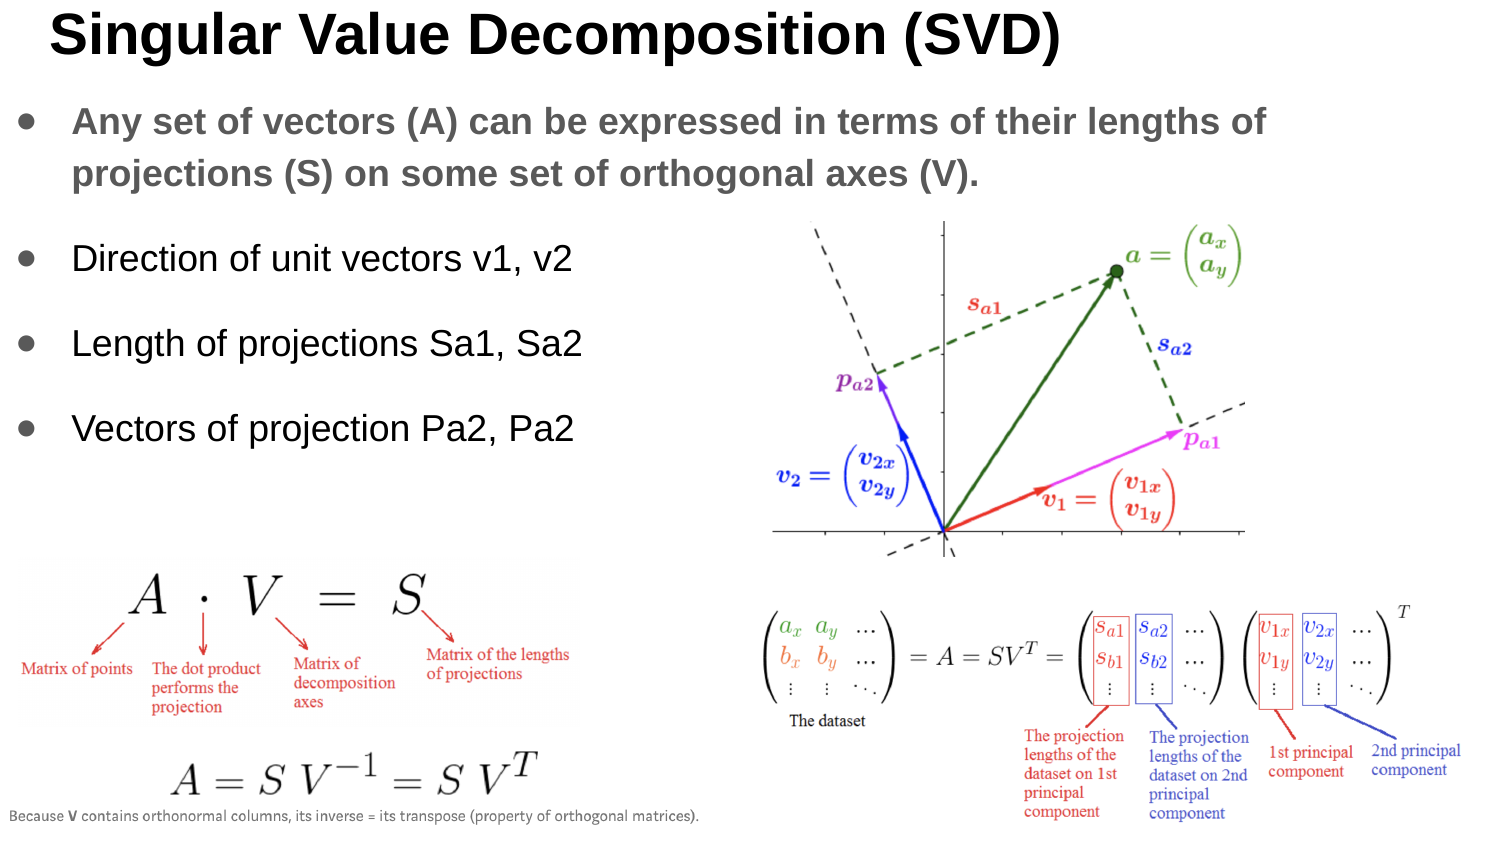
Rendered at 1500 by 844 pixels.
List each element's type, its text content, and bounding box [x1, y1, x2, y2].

picture [0, 745, 717, 837]
picture [716, 196, 1277, 557]
title Singular Value Decomposition (SVD) [34, 0, 1433, 76]
picture [18, 557, 580, 727]
list Any set of vectors (A) can be expressed in terms of their lengths of projections (S) on some set of orthogonal axes (V). Direction of unit vectors v1, v2 Length of projections Sa1, Sa2 Vectors of projection Pa2, Pa2 [0, 75, 1398, 747]
picture [733, 594, 1468, 837]
